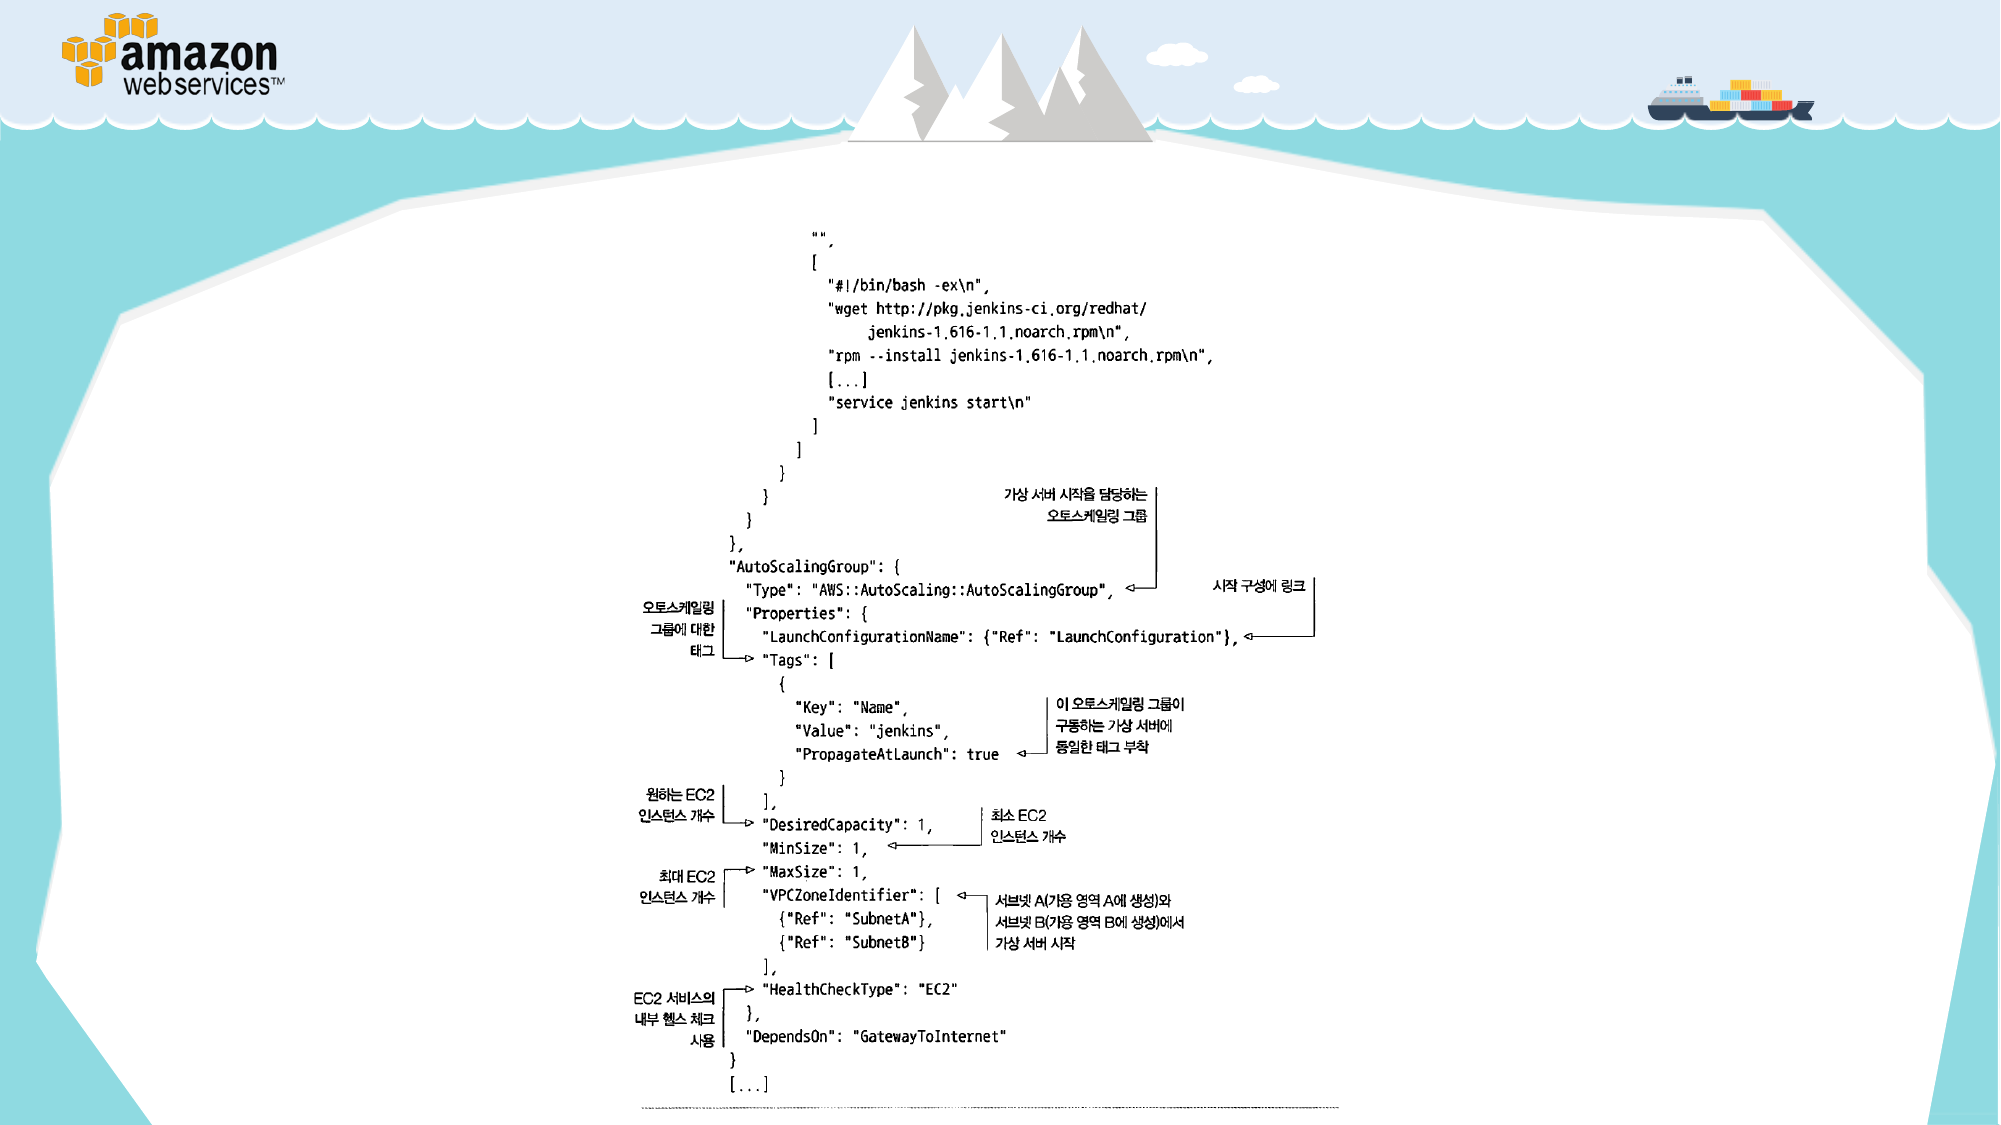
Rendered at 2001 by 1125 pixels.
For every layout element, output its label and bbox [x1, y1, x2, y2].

text_box [1647, 76, 1815, 116]
text_box [1153, 42, 1209, 67]
picture [43, 0, 301, 130]
text_box [847, 24, 1153, 143]
text_box [0, 116, 2000, 1125]
picture [575, 196, 1365, 1125]
text_box [1233, 75, 1280, 94]
